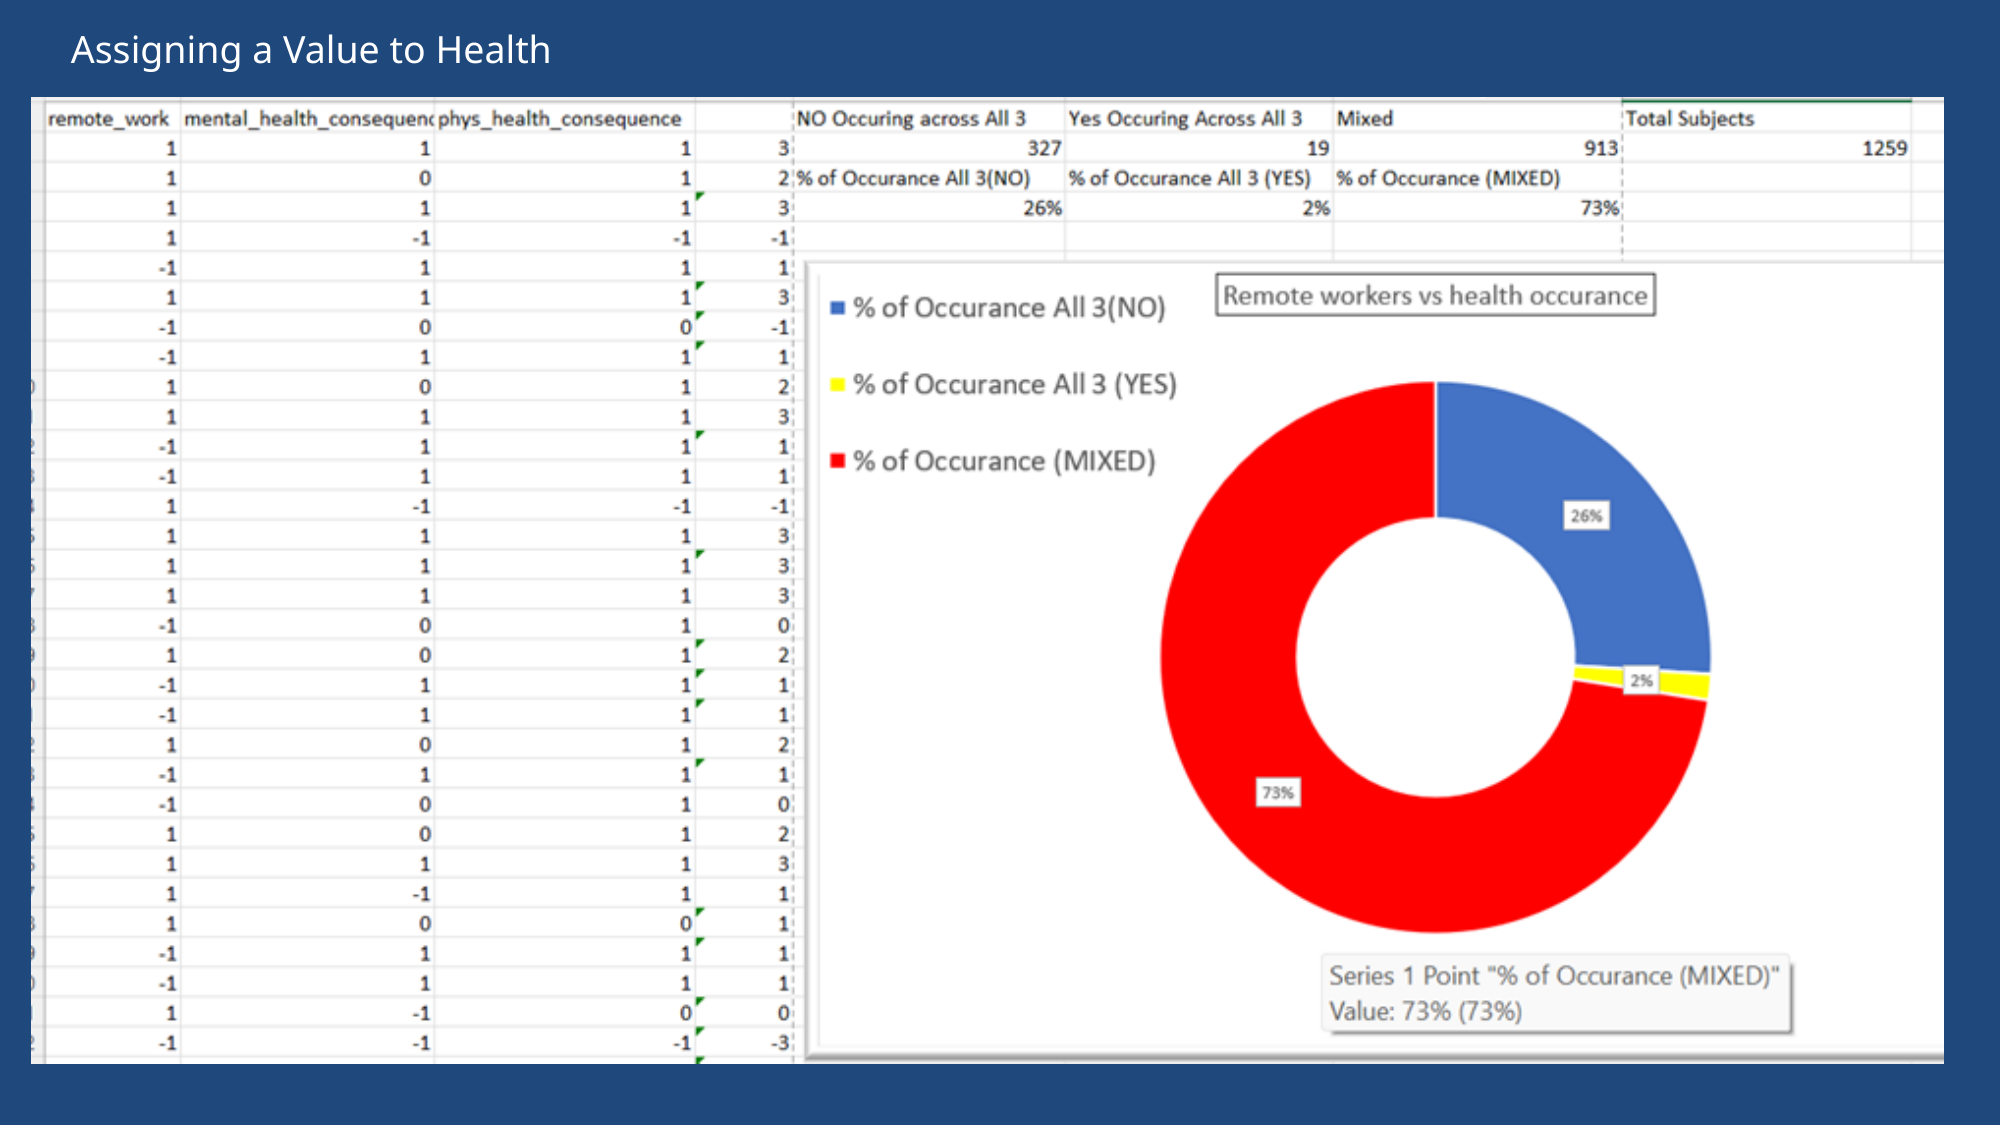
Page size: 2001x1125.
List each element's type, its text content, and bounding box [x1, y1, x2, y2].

text_box Assigning a Value to Health [56, 18, 652, 79]
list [30, 96, 1945, 1065]
